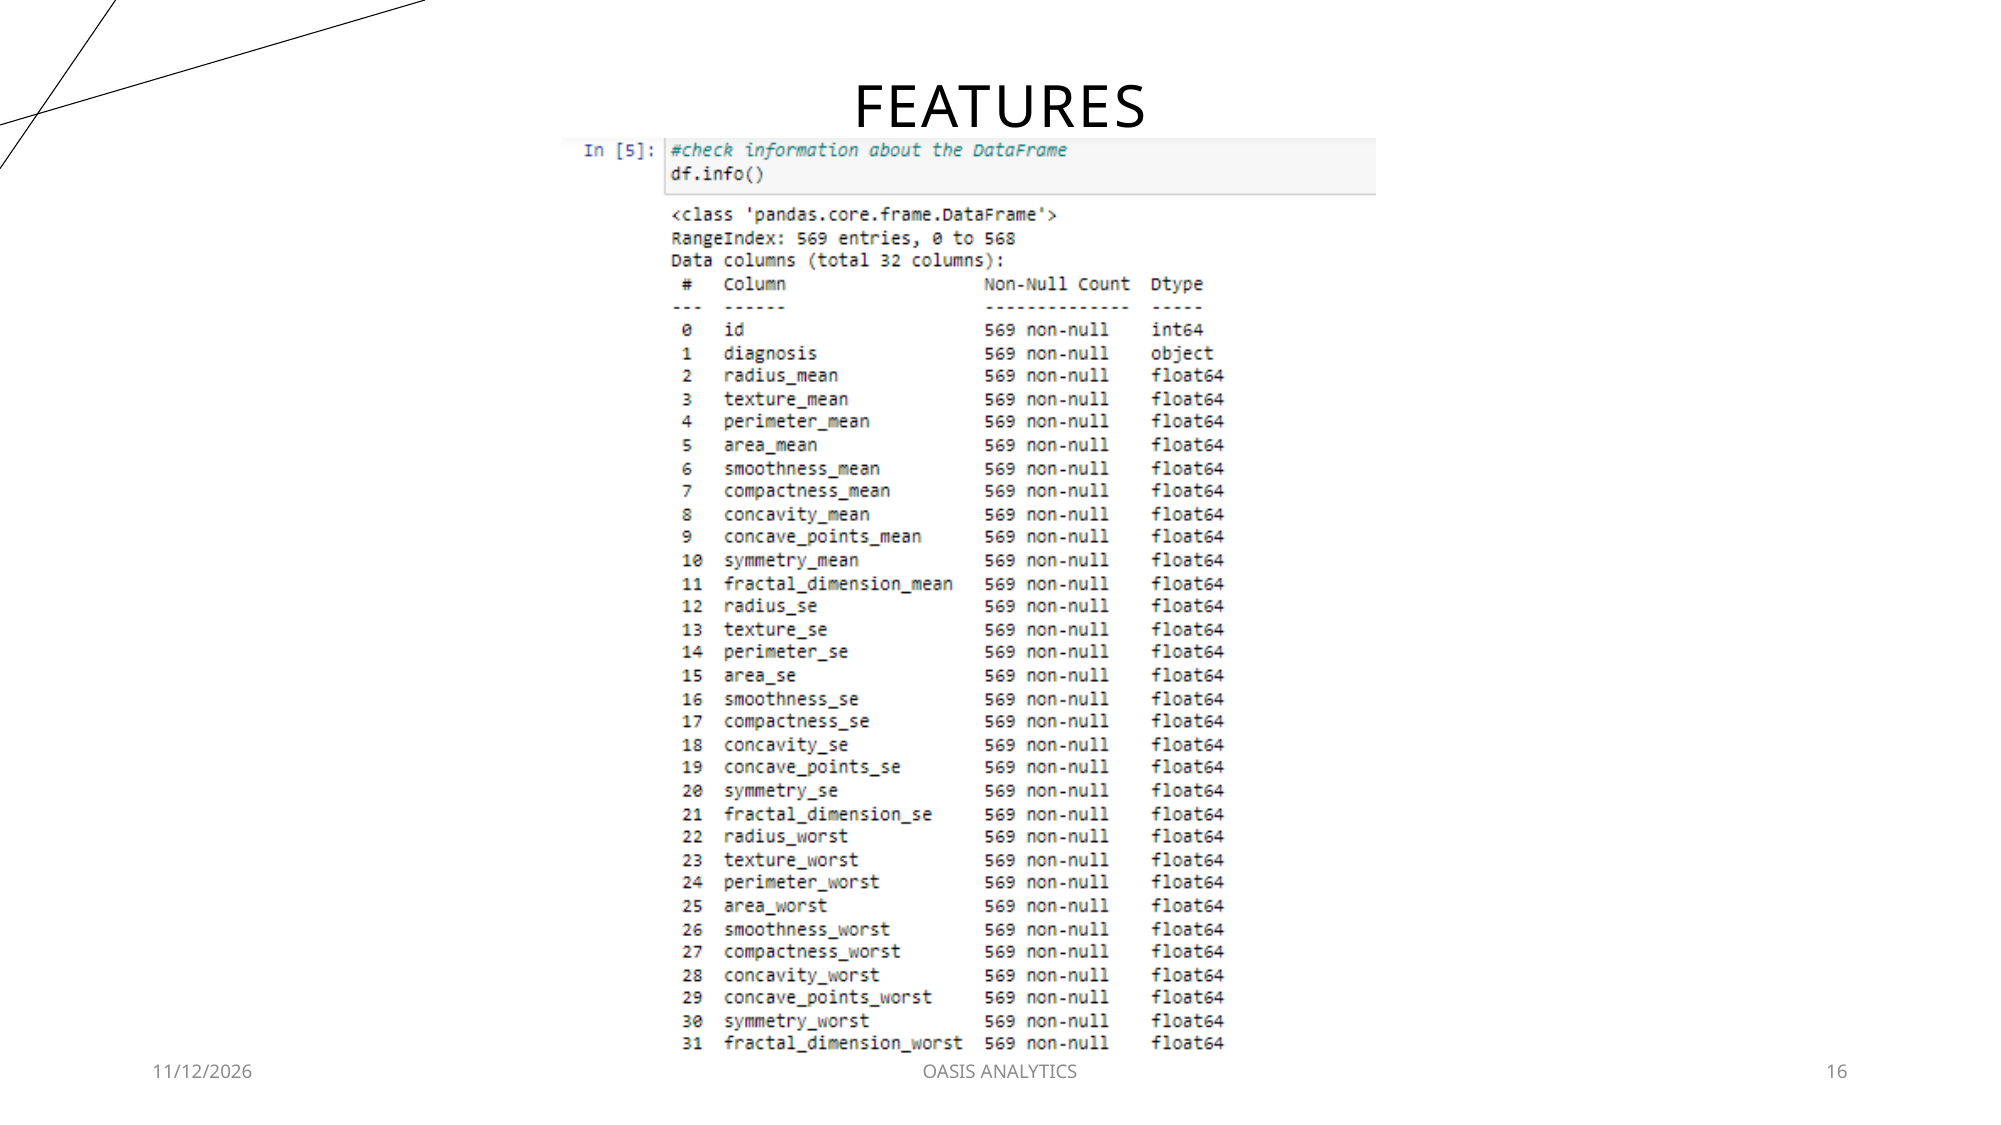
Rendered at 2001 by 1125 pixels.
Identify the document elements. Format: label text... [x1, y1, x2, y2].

picture [561, 138, 1376, 1058]
slide_number 16 [1412, 1042, 1863, 1103]
title Features [137, 7, 1863, 211]
footer OASIS ANALYTICS [662, 1058, 1338, 1103]
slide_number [137, 1042, 588, 1103]
